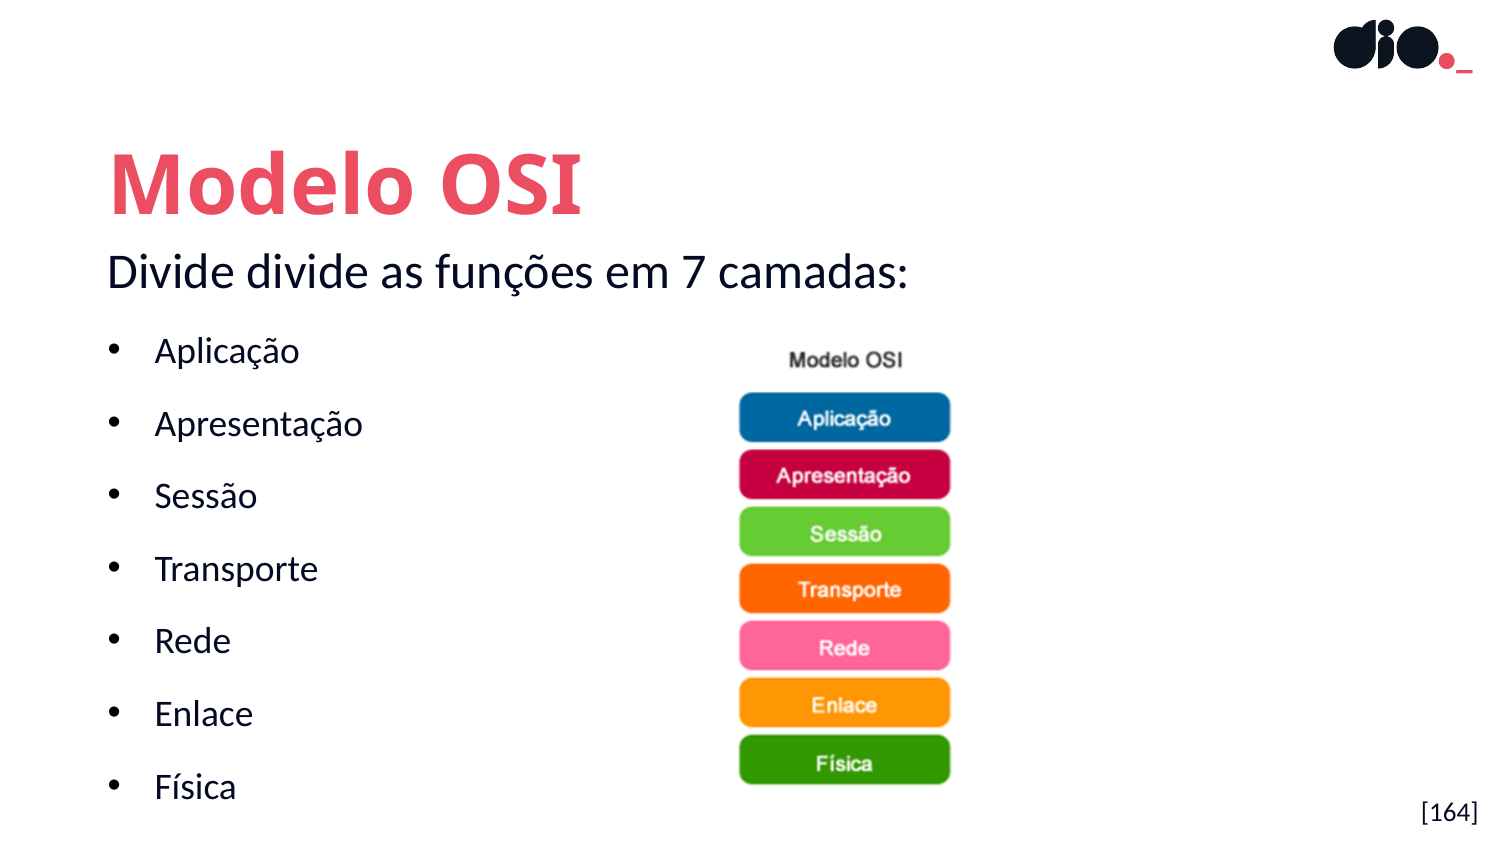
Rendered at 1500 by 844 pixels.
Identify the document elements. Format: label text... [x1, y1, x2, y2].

picture [1333, 19, 1473, 74]
picture [737, 343, 957, 794]
text_box Modelo OSI [92, 104, 1408, 243]
text_box Divide divide as funções em 7 camadas: Aplicação Apresentação Sessão Transporte Rede Enlace Física [92, 243, 1408, 794]
slide_number [164] [1403, 779, 1494, 844]
